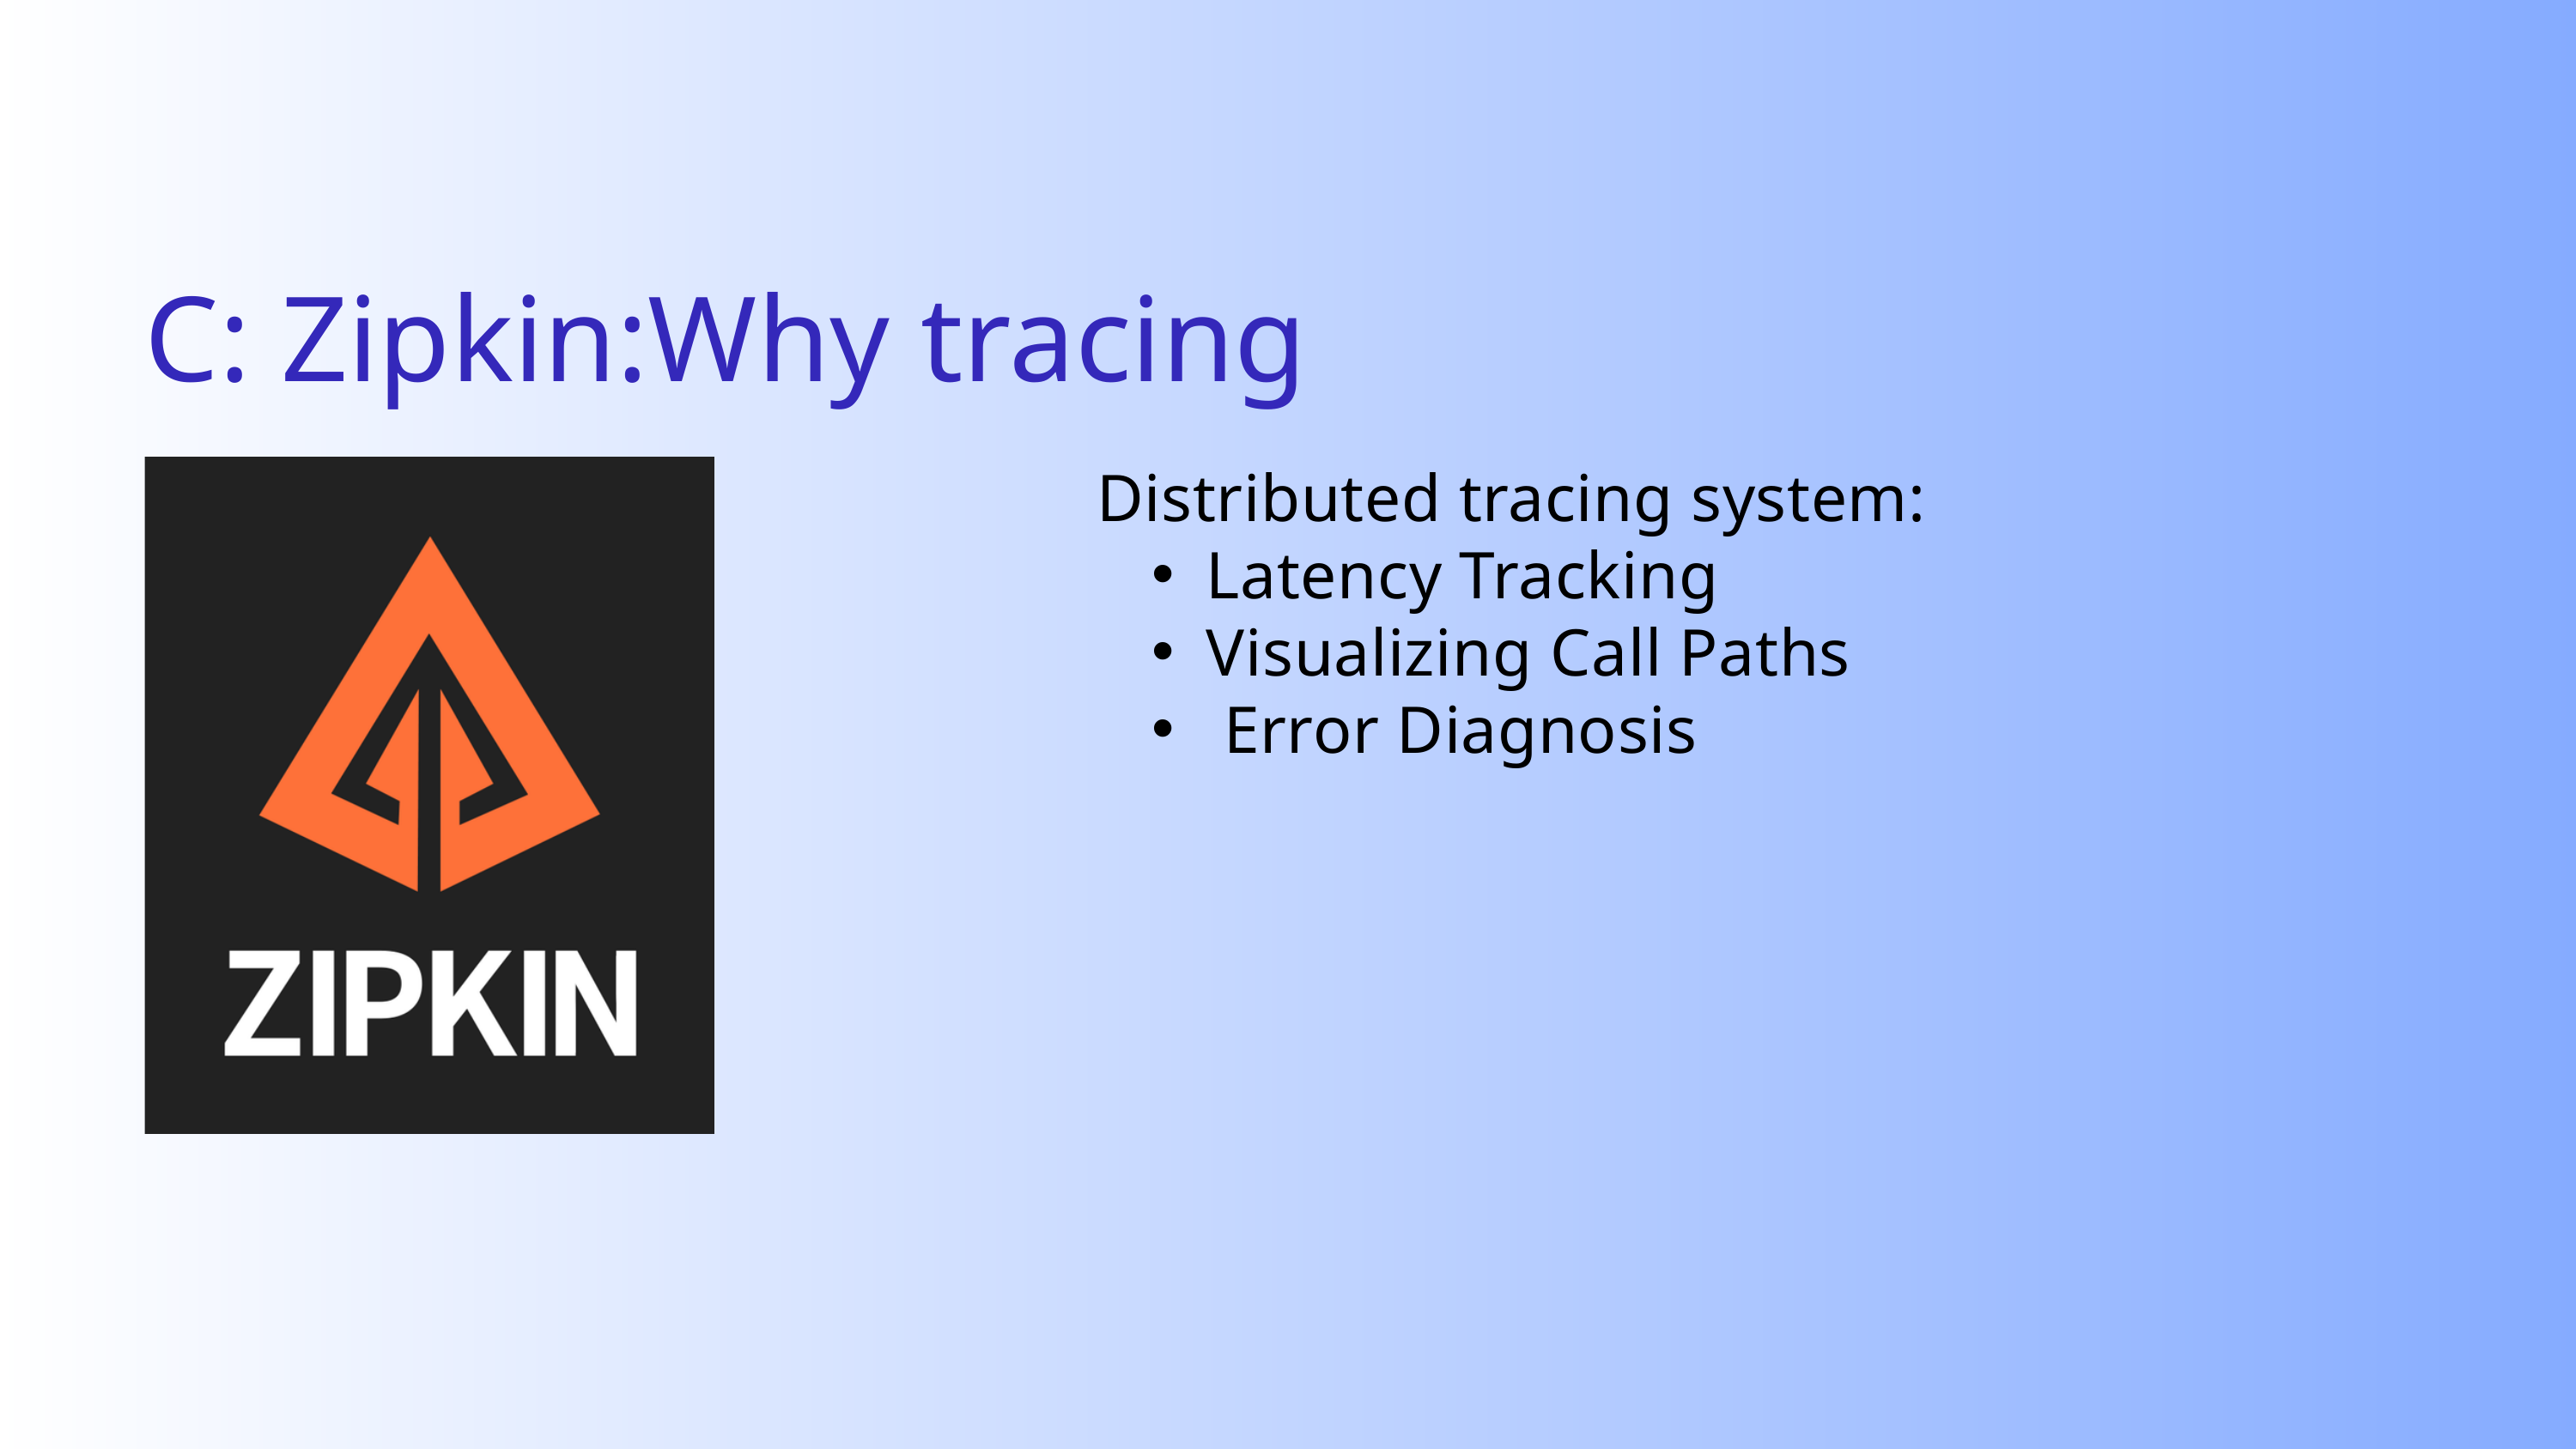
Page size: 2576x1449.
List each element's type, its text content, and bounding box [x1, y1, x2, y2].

text_box [144, 457, 714, 1134]
text_box Distributed tracing system: Latency Tracking Visualizing Call Paths Error Diagnosis [1097, 457, 2227, 921]
text_box C: Zipkin:Why tracing [144, 153, 1392, 406]
